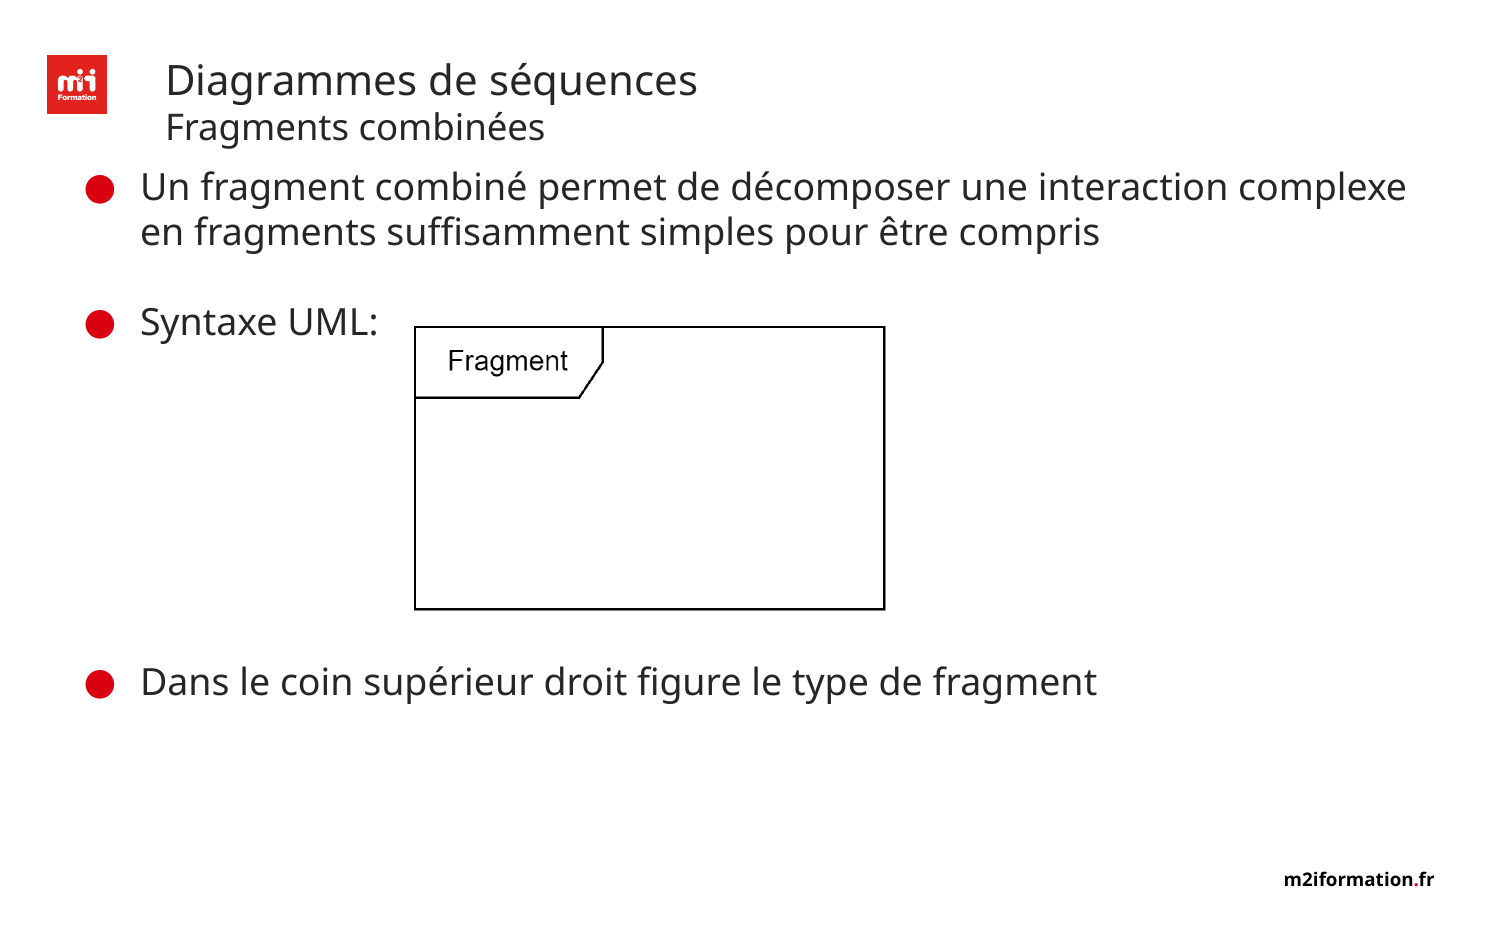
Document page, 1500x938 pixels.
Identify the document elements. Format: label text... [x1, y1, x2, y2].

picture [389, 302, 911, 636]
picture [47, 55, 107, 114]
title Diagrammes de séquences Fragments combinées [150, 45, 1451, 155]
list Un fragment combiné permet de décomposer une interaction complexe en fragments suffisamment simples pour être compris Syntaxe UML: Dans le coin supérieur droit figure le type de fragment [49, 155, 1451, 859]
